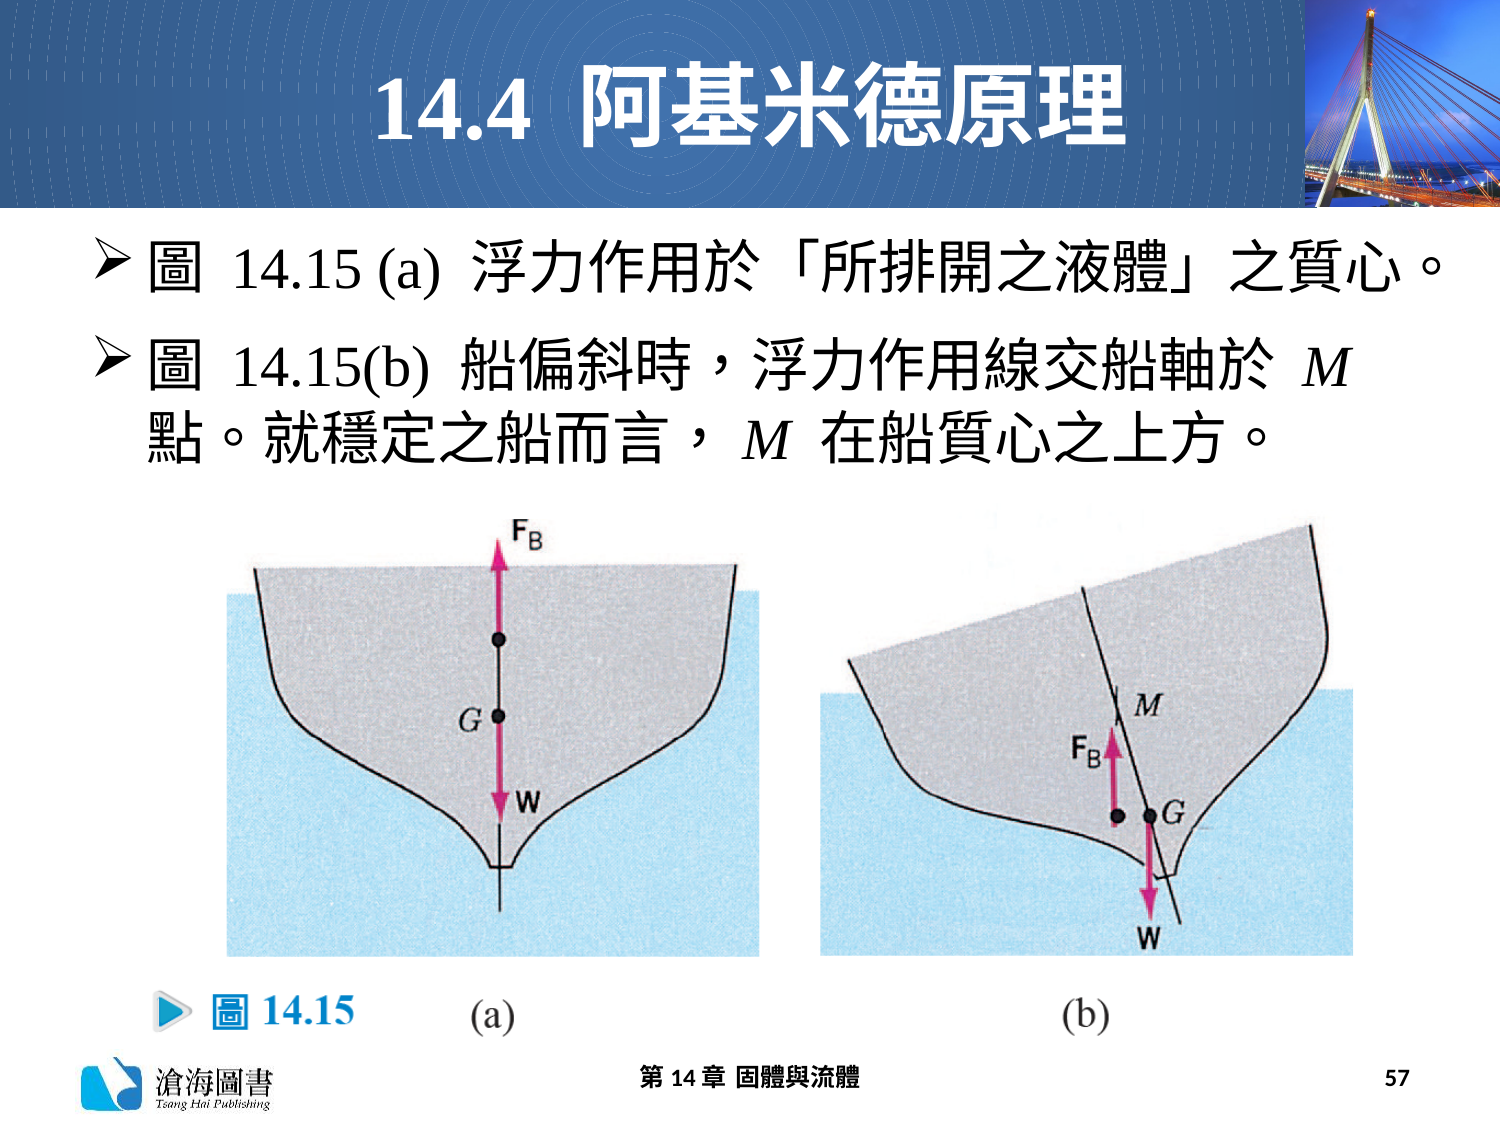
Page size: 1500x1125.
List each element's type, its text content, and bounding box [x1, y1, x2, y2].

list 圖 14.15 (a) 浮力作用於「所排開之液體」之質心。 圖 14.15(b) 船偏斜時，浮力作用線交船軸於 M 點。就穩定之船而言，M 在船質心之上方。 [75, 219, 1425, 1043]
slide_number 57 [1074, 1046, 1425, 1107]
picture [816, 503, 1375, 1038]
picture [1305, 0, 1500, 207]
picture [147, 516, 767, 1042]
footer 第14章 固體與流體 [512, 1046, 988, 1107]
picture [75, 1049, 274, 1118]
title 14.4 阿基米德原理 [75, 21, 1425, 185]
